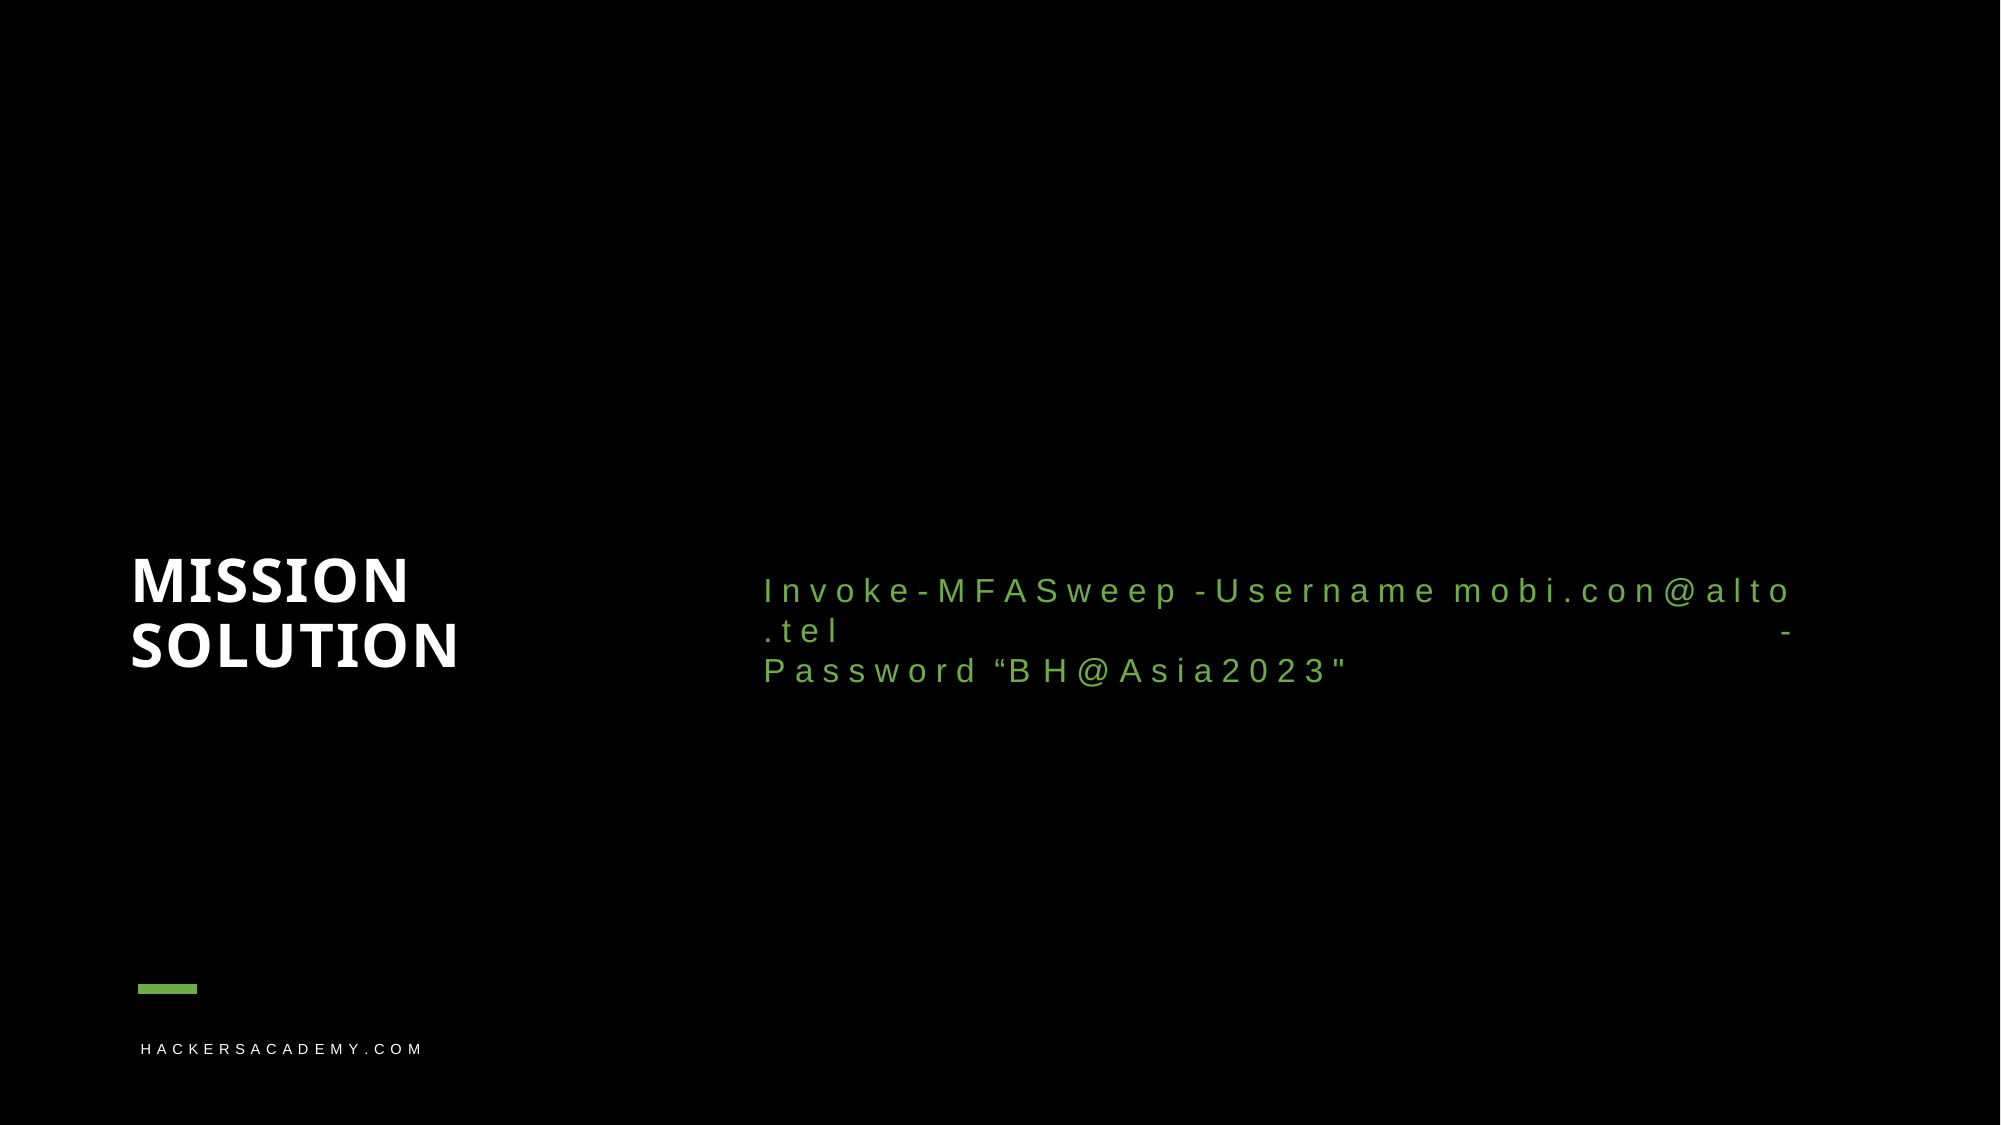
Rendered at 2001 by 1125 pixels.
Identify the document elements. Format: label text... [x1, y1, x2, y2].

text_box MISSION SOLUTION [128, 538, 505, 680]
text_box I n v o k e - M F A S w e e p - U s e r n a m e m o b i . c o n @ a l t o . t e l - P a s s w o r d “B H @ A s i a 2 0 2 3 " [761, 567, 1792, 690]
footer H A C K E R S A C A D E M Y . C O M [138, 1039, 426, 1125]
